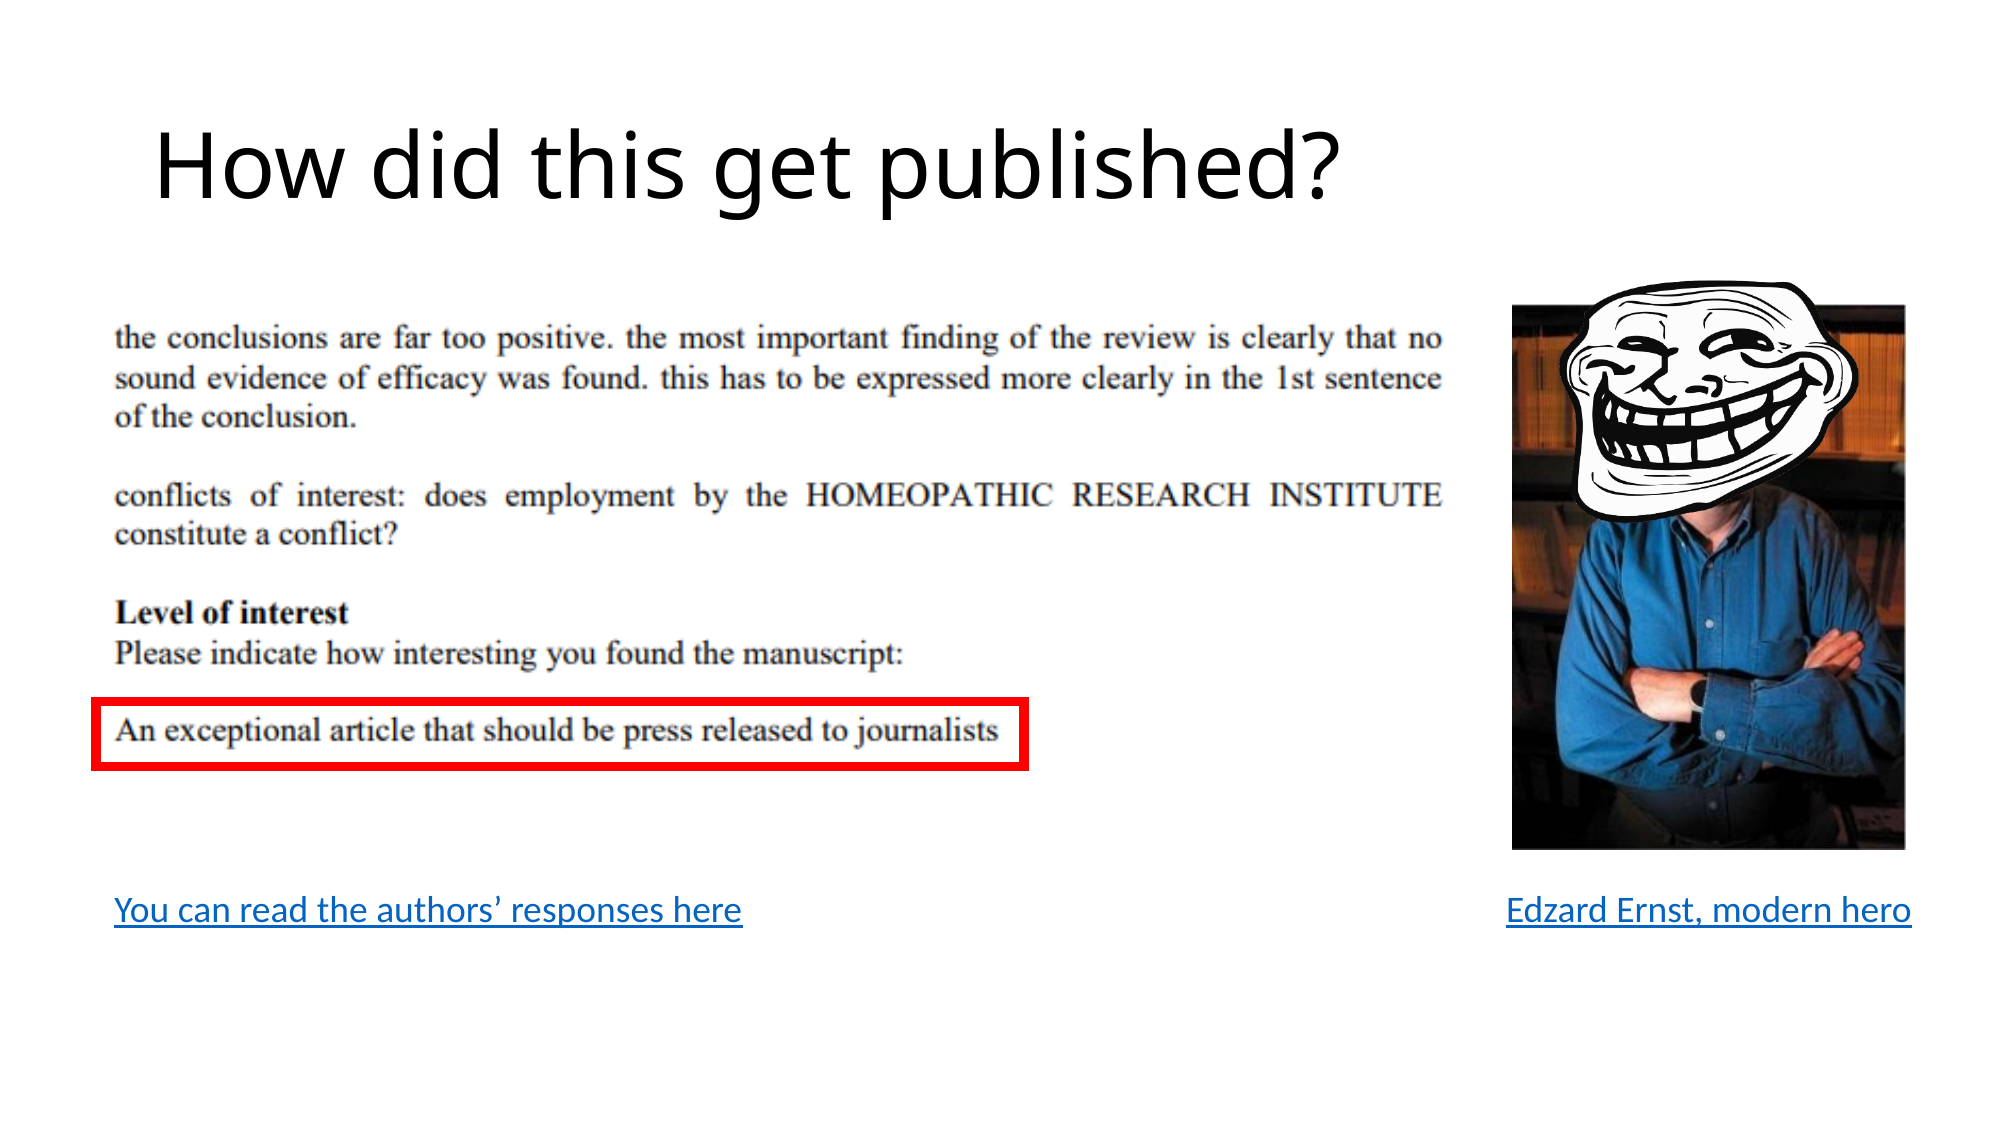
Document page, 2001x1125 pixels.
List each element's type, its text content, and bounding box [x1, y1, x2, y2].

picture [95, 304, 1484, 767]
text_box You can read the authors’ responses here [99, 877, 759, 938]
text_box Edzard Ernst, modern hero [1491, 877, 1928, 938]
picture [1512, 236, 1906, 851]
title How did this get published? [137, 59, 1863, 278]
